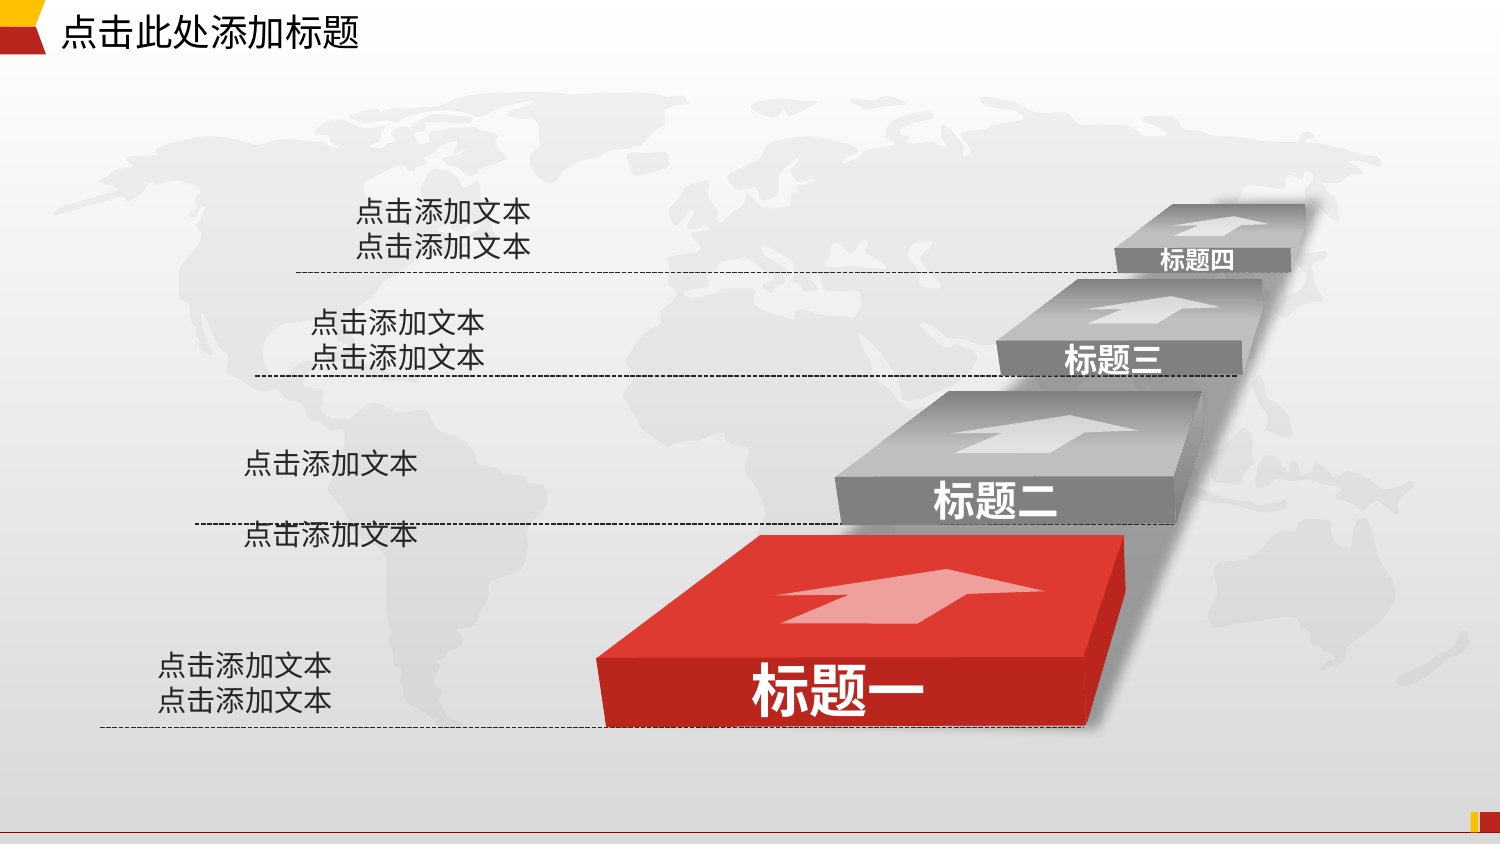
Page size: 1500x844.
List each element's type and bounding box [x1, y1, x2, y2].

text_box [99, 185, 1344, 742]
